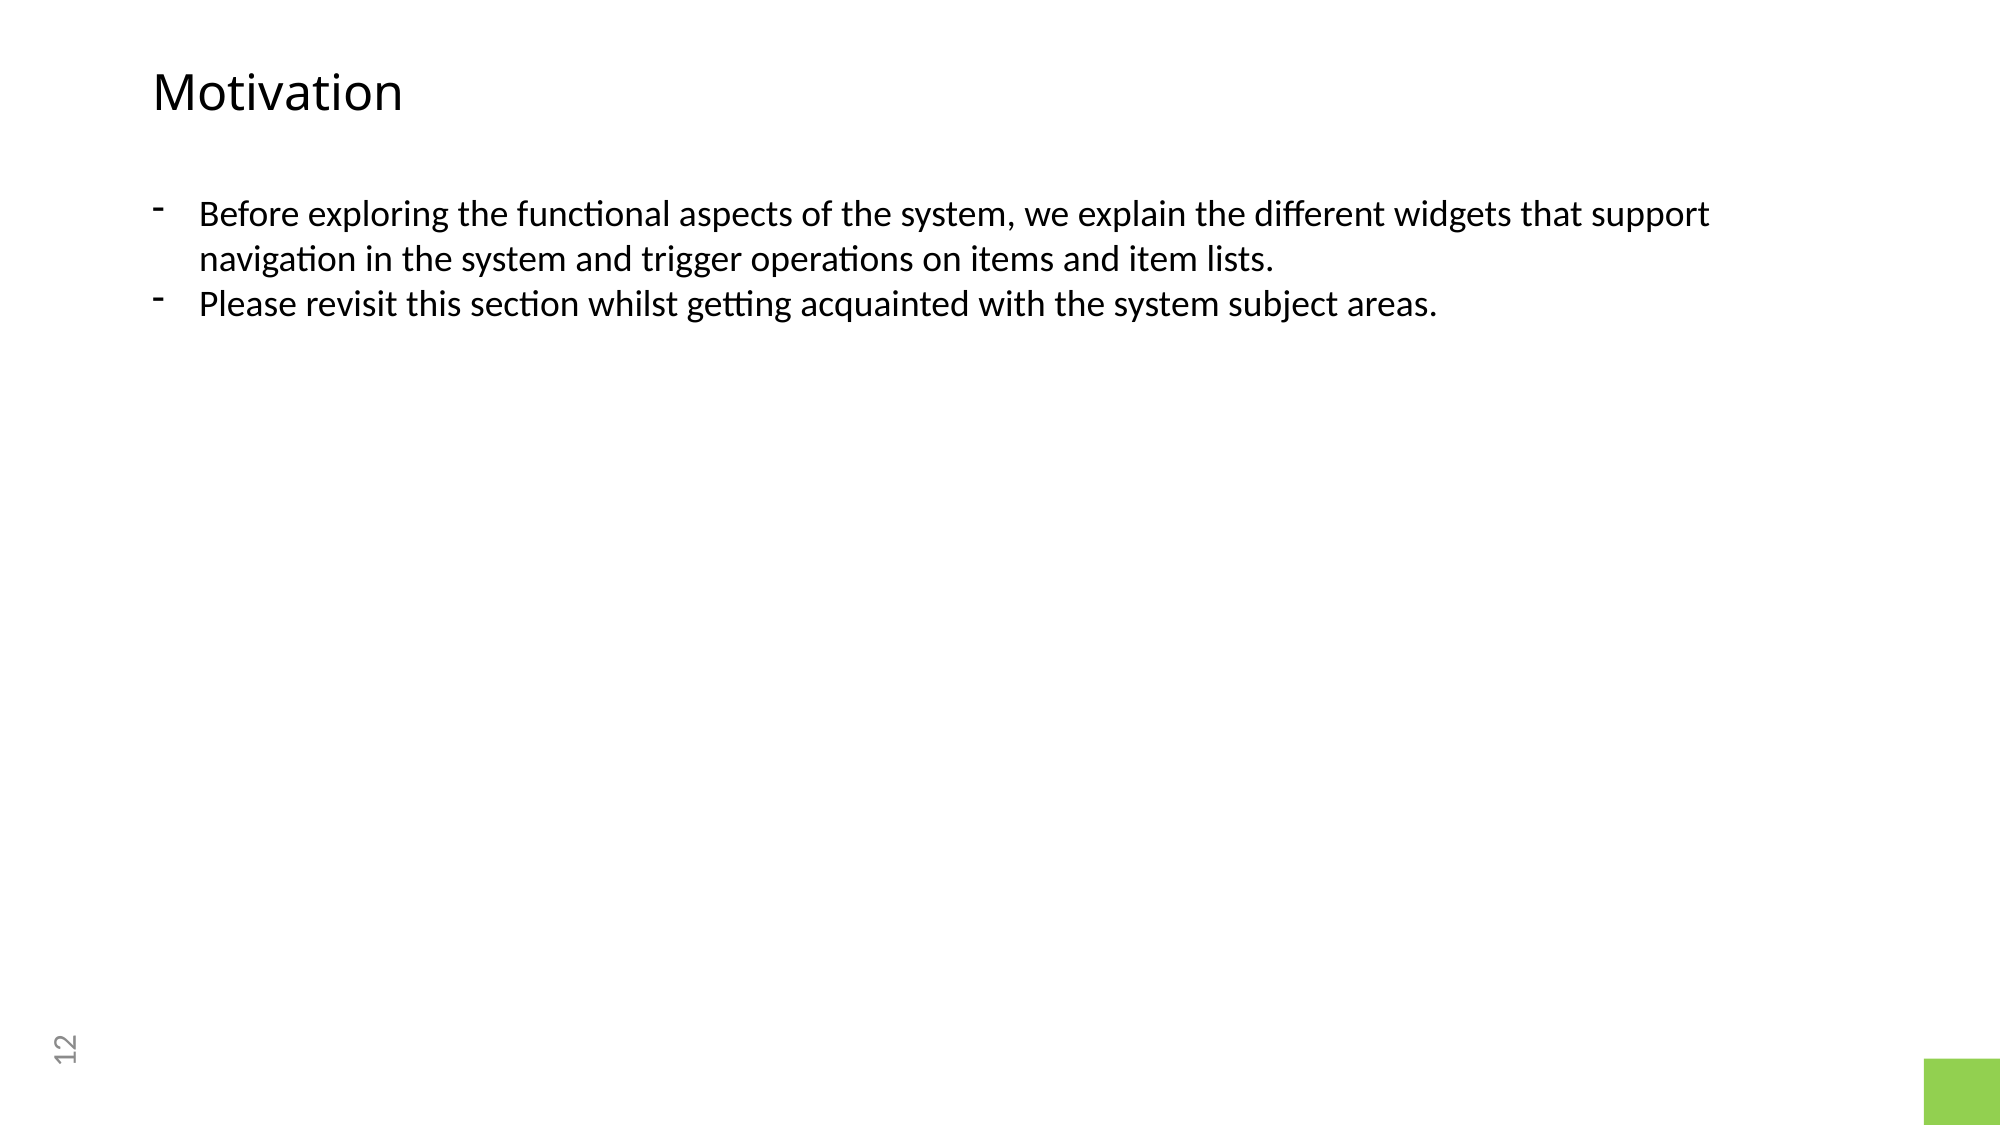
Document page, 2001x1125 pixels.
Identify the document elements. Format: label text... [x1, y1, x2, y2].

title Motivation [137, 59, 1863, 136]
text_box [1923, 1058, 2000, 1125]
text_box Before exploring the functional aspects of the system, we explain the different widgets that support navigation in the system and trigger operations on items and item lists. Please revisit this section whilst getting acquainted with the system subject areas. [137, 181, 1863, 332]
slide_number 12 [32, 995, 93, 1108]
